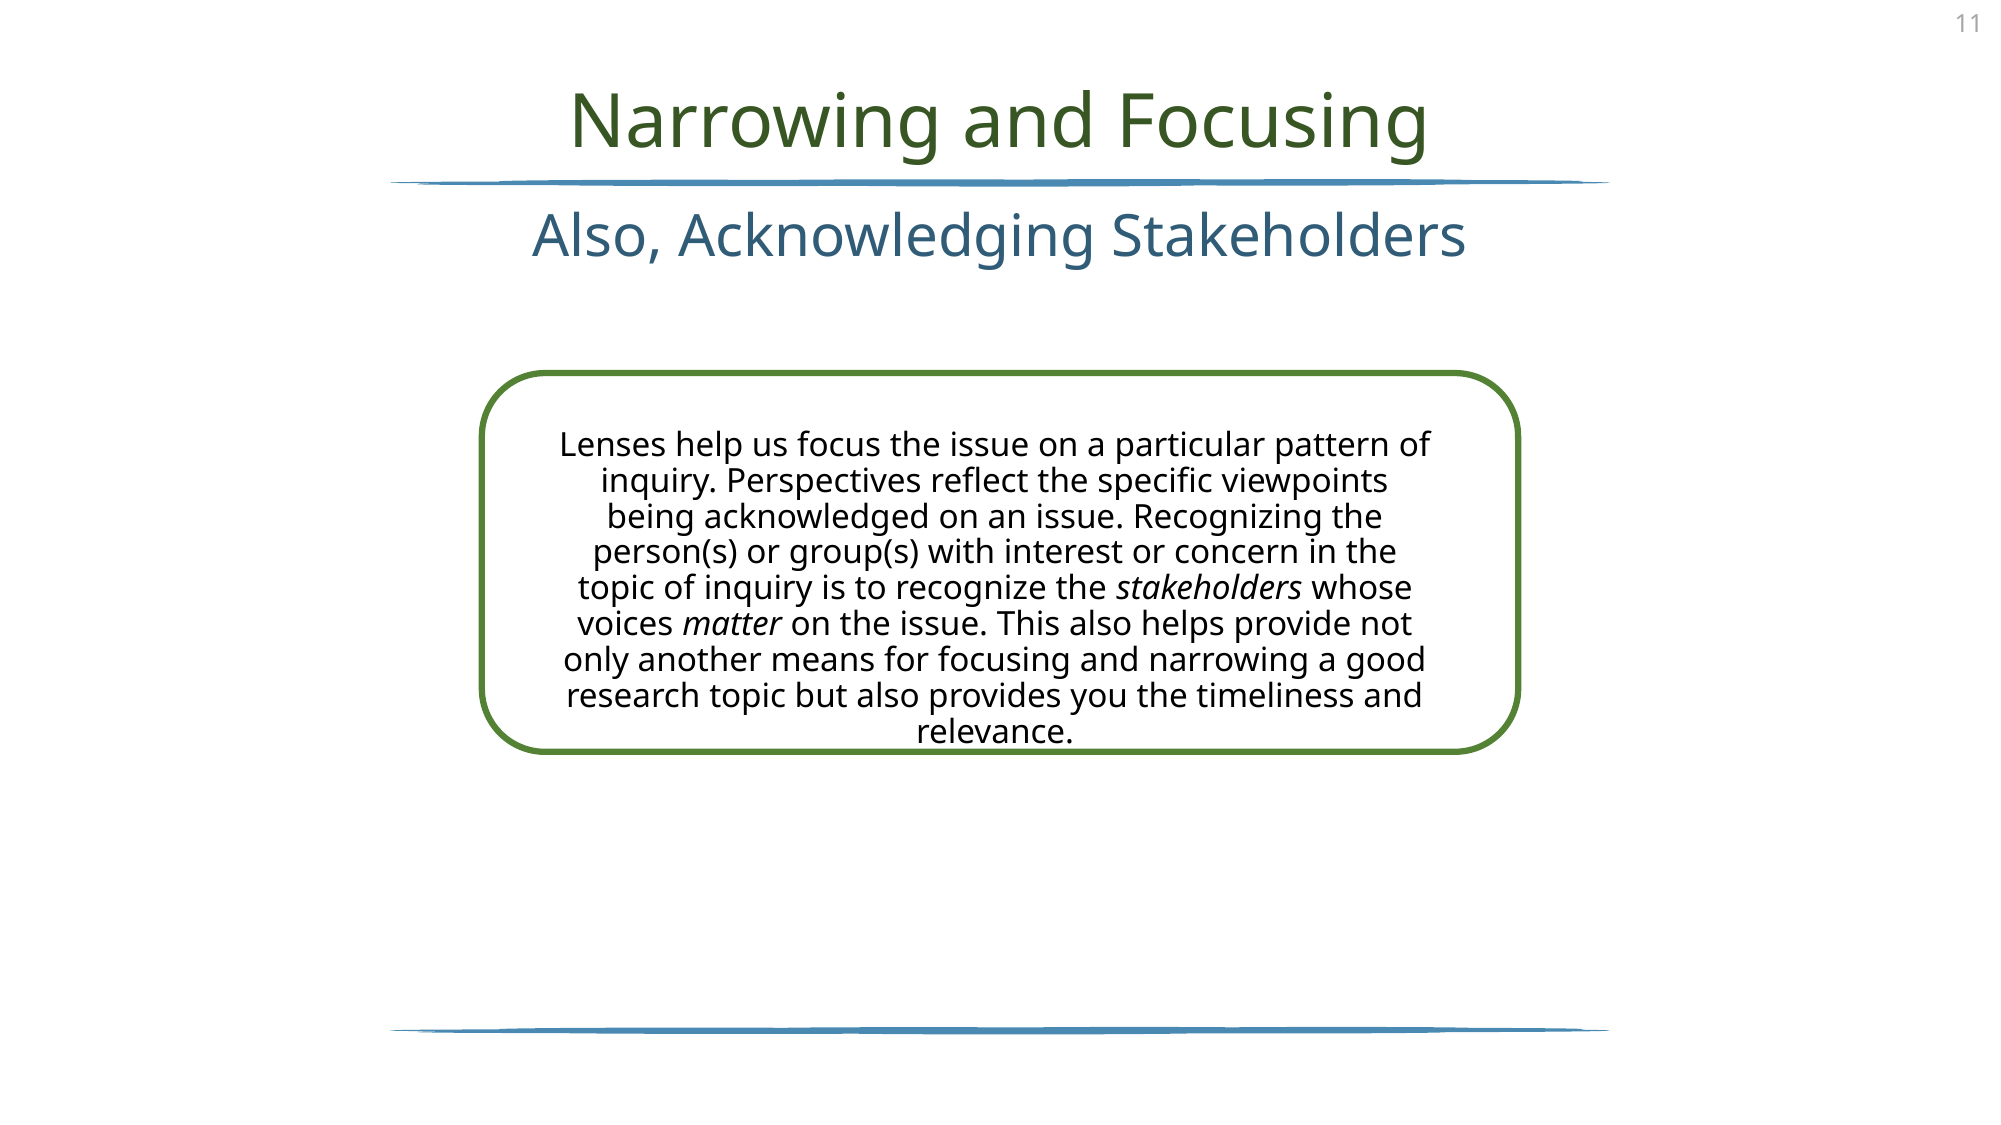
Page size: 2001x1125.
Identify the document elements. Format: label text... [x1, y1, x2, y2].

subtitle Also, Acknowledging Stakeholders [137, 198, 1863, 289]
text_box [480, 372, 1520, 753]
title Narrowing and Focusing [137, 59, 1863, 187]
